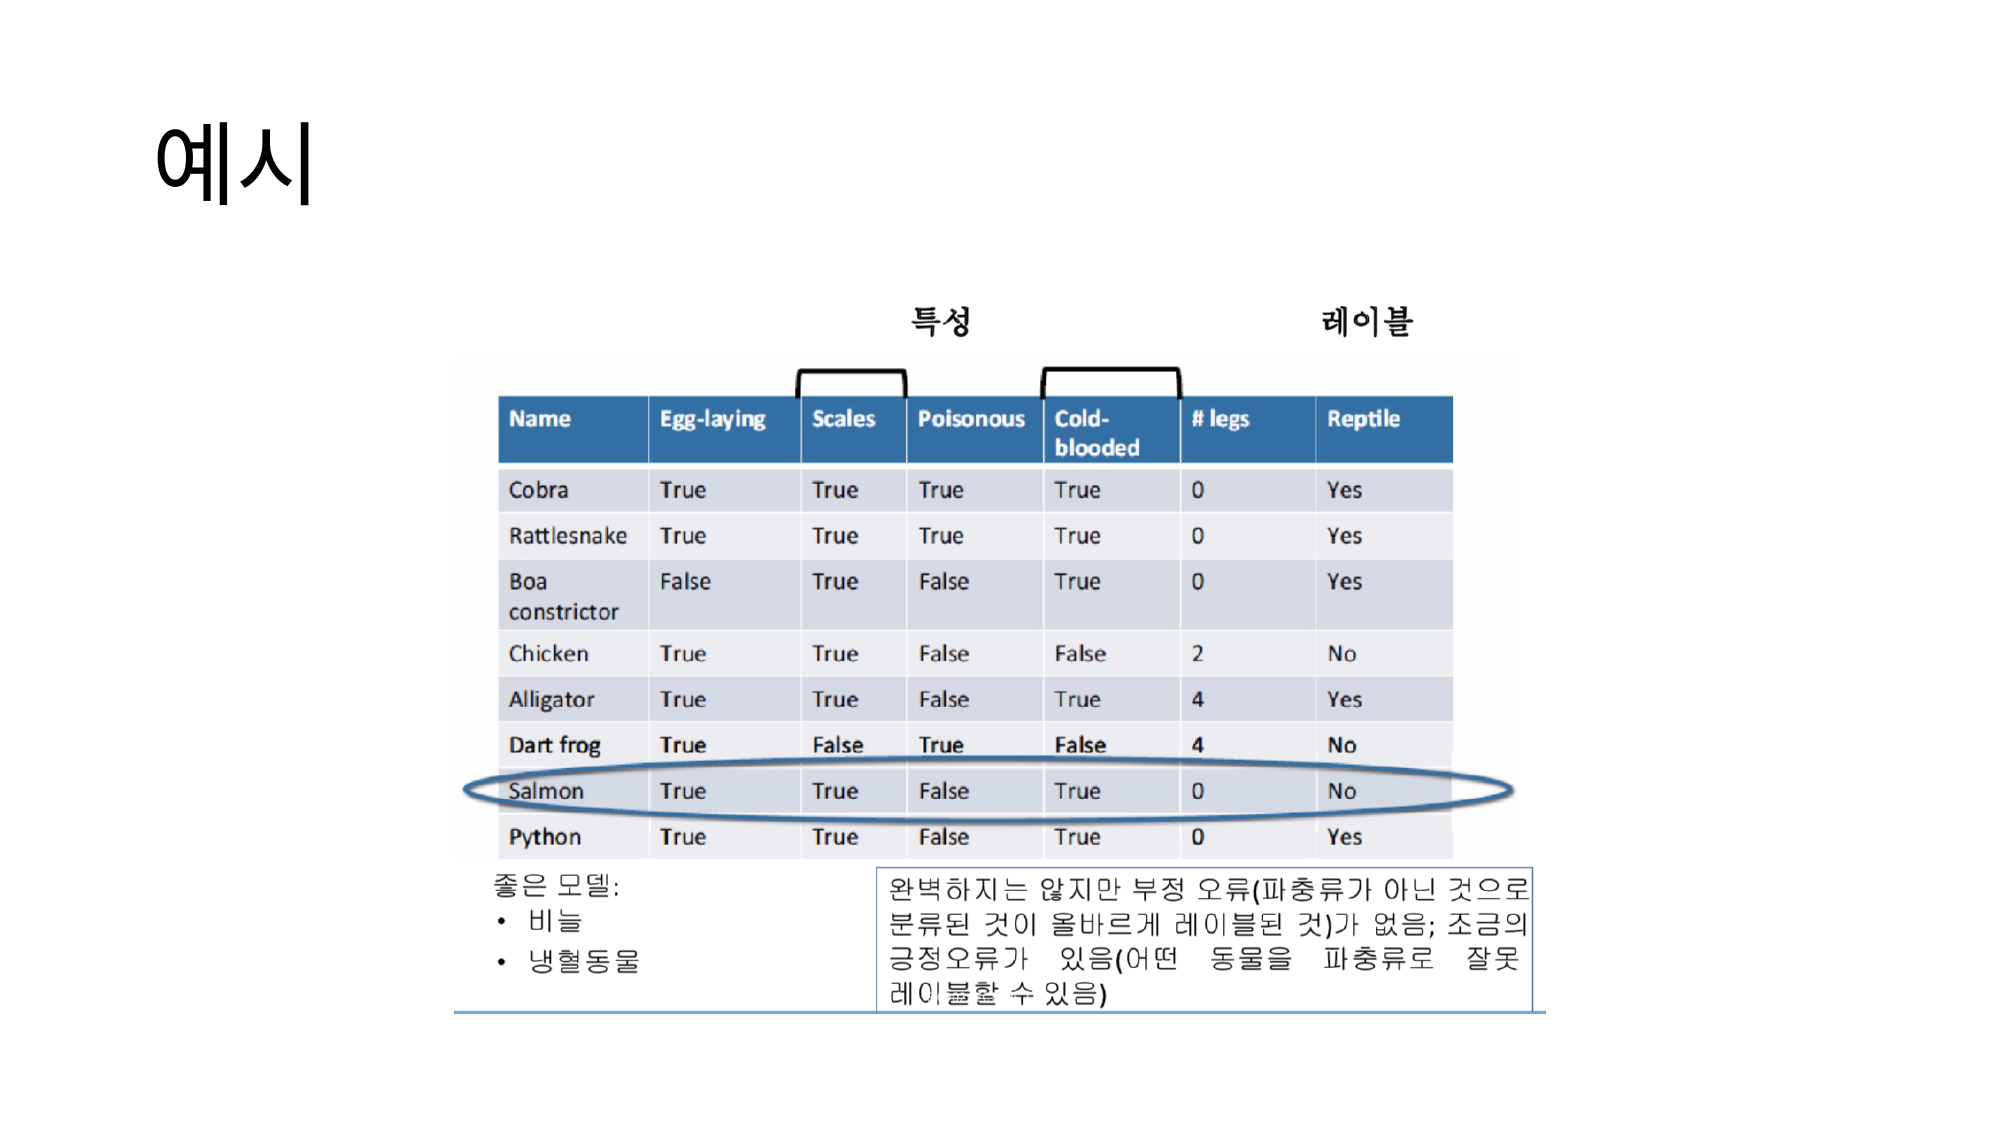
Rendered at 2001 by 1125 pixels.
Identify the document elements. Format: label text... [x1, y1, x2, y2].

title 예시 [137, 59, 1863, 278]
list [454, 299, 1545, 1014]
